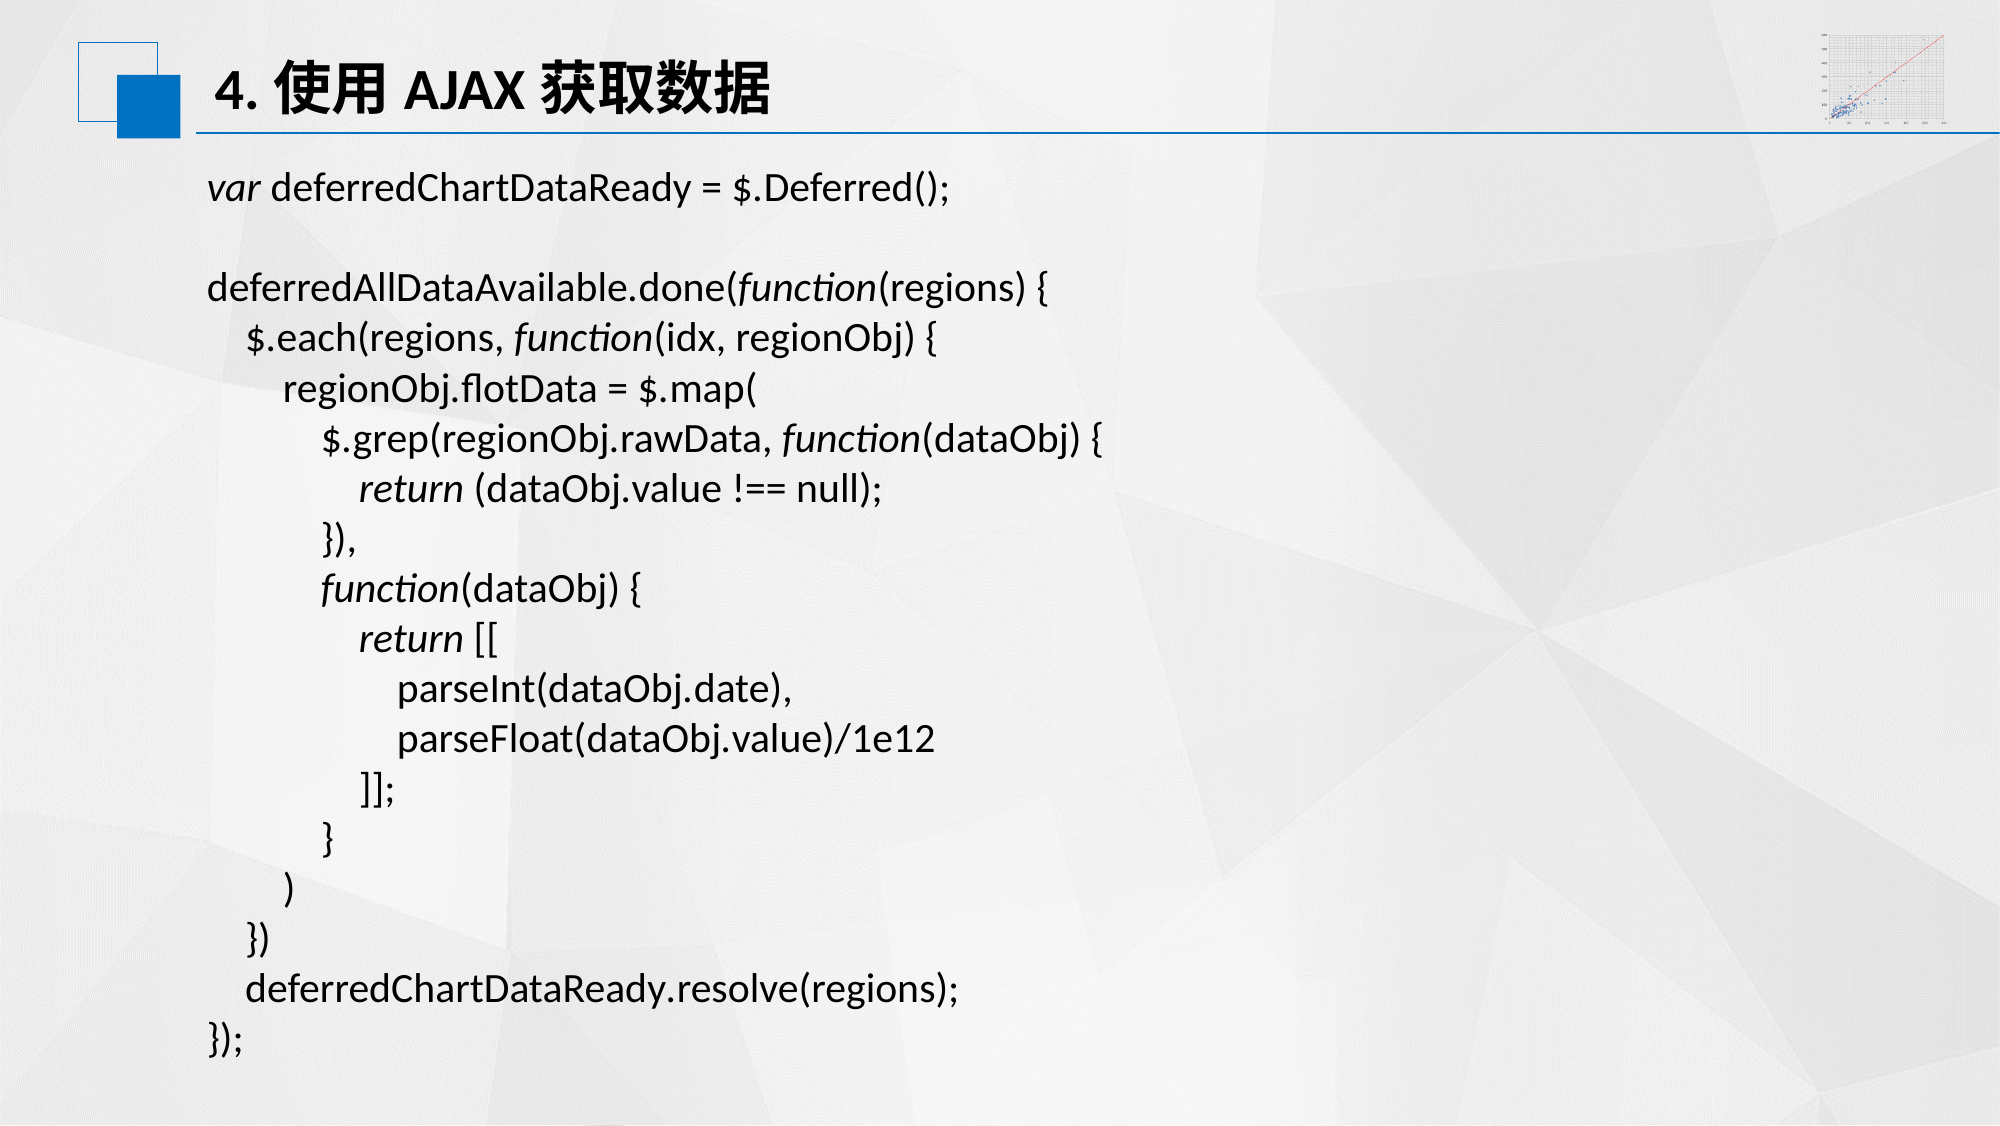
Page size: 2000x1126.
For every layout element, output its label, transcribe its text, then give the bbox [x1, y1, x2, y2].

text_box var deferredChartDataReady = $.Deferred(); deferredAllDataAvailable.done(function(regions) { $.each(regions, function(idx, regionObj) { regionObj.flotData = $.map( $.grep(regionObj.rawData, function(dataObj) { return (dataObj.value !== null); }), function(dataObj) { return [[ parseInt(dataObj.date), parseFloat(dataObj.value)/1e12 ]]; } ) }) deferredChartDataReady.resolve(regions); }); [192, 152, 1953, 1118]
title 4.使用AJAX获取数据 [194, 42, 988, 130]
picture [0, 0, 2000, 1126]
